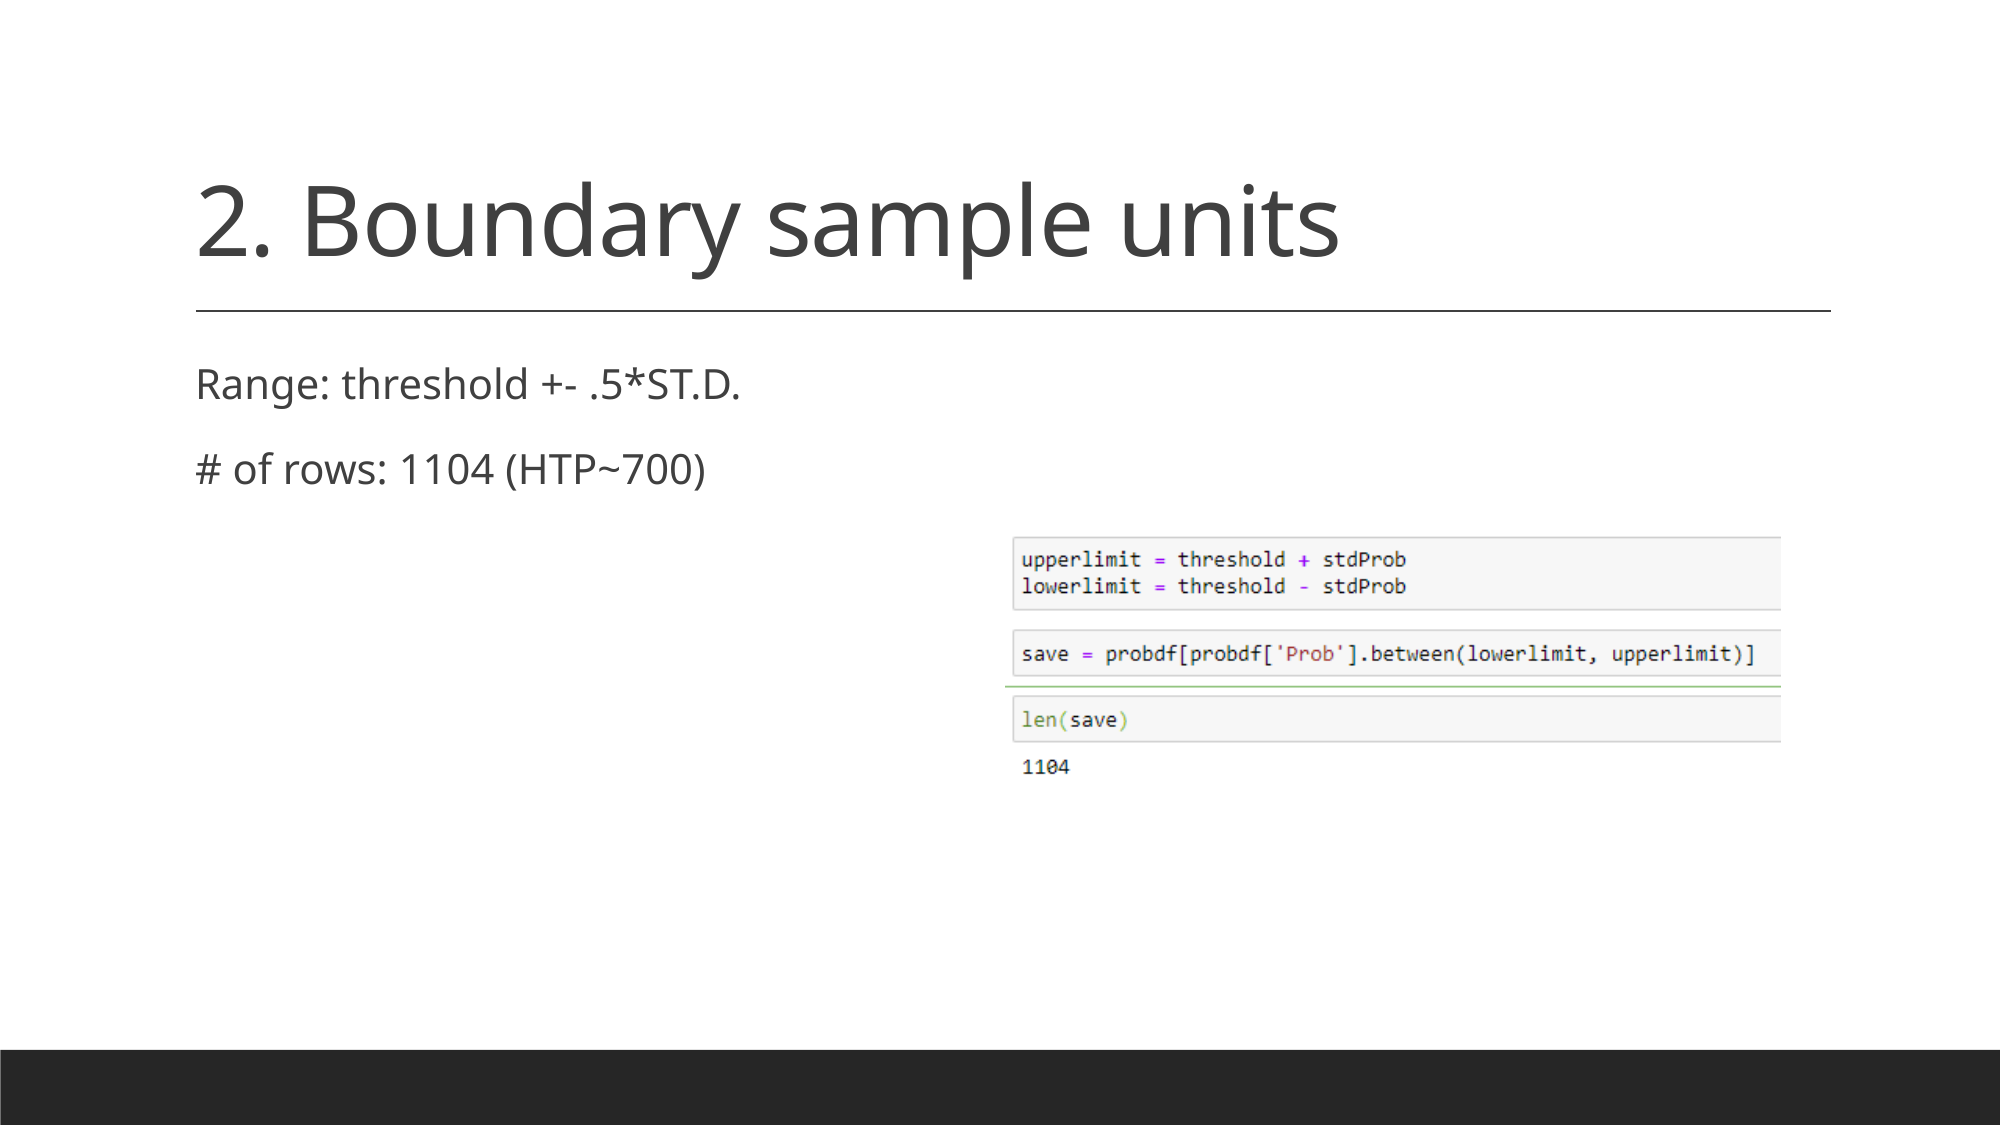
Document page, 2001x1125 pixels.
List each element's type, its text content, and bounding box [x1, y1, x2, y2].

list Range: threshold +- .5*ST.D. # of rows: 1104 (HTP~700) [180, 345, 1830, 963]
title 2. Boundary sample units [180, 47, 1830, 285]
picture [1004, 526, 1781, 783]
